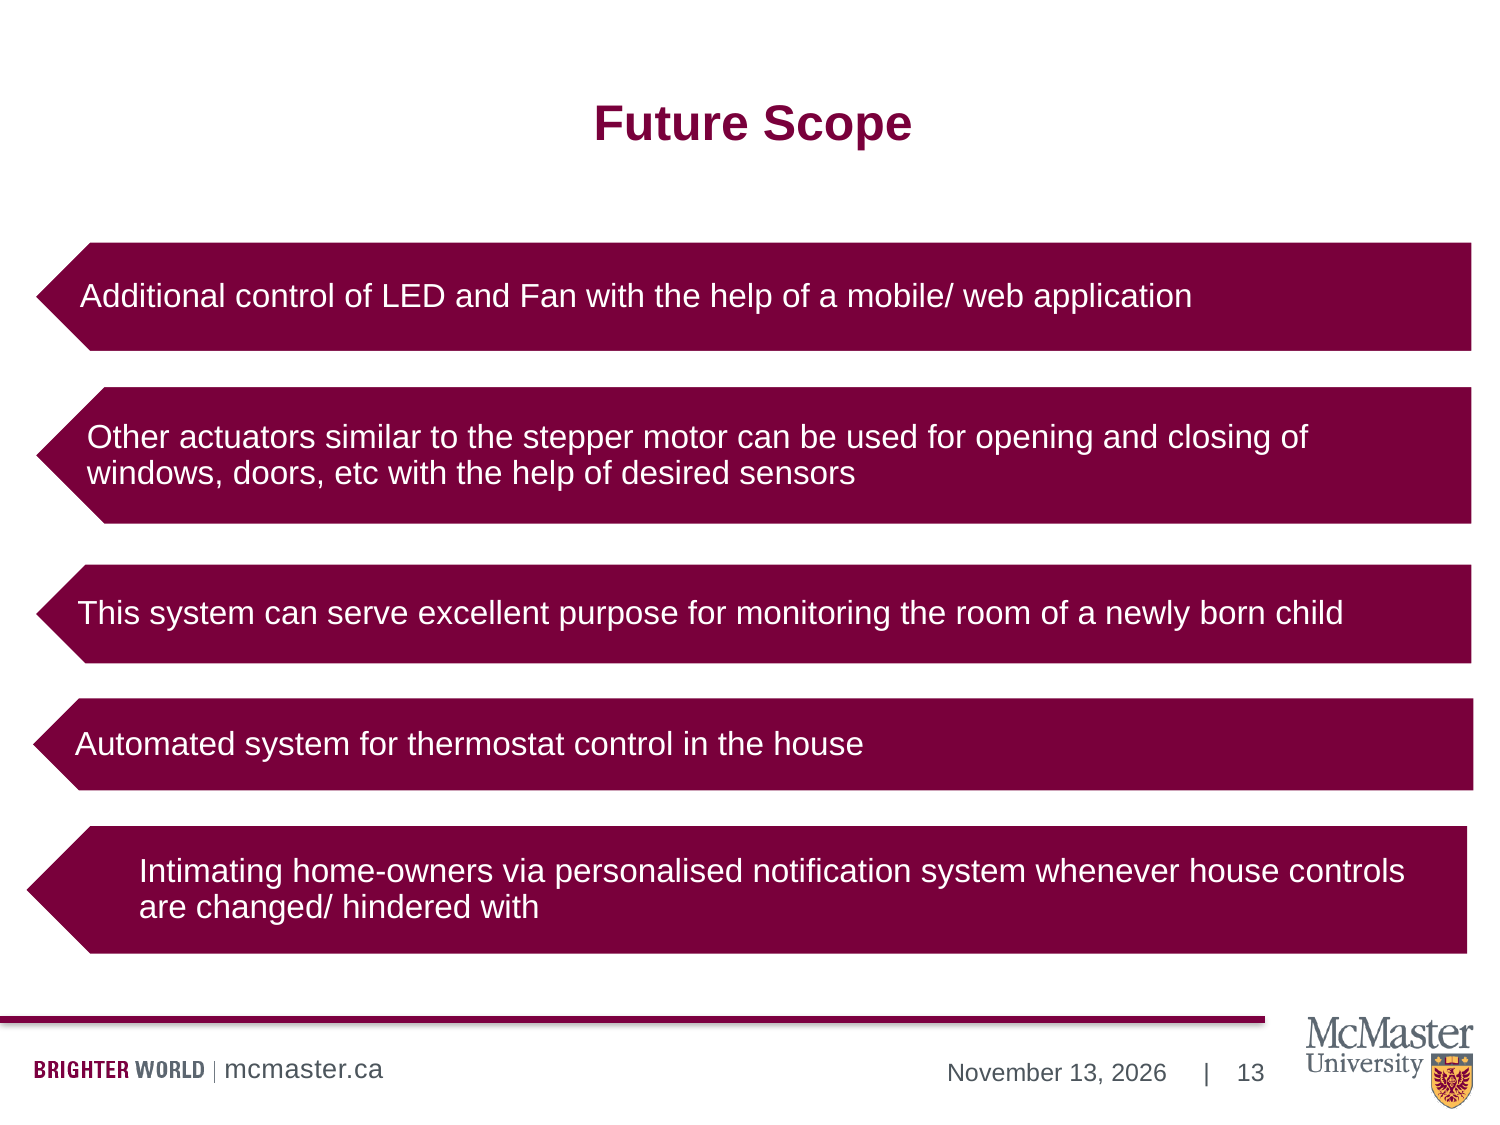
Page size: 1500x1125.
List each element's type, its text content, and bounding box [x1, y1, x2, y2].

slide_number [861, 1041, 1183, 1101]
picture [1306, 1016, 1474, 1109]
title Future Scope [32, 43, 1474, 151]
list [32, 235, 1474, 980]
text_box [26, 825, 1468, 954]
slide_number 13 [1186, 1041, 1265, 1101]
picture [32, 1059, 220, 1083]
